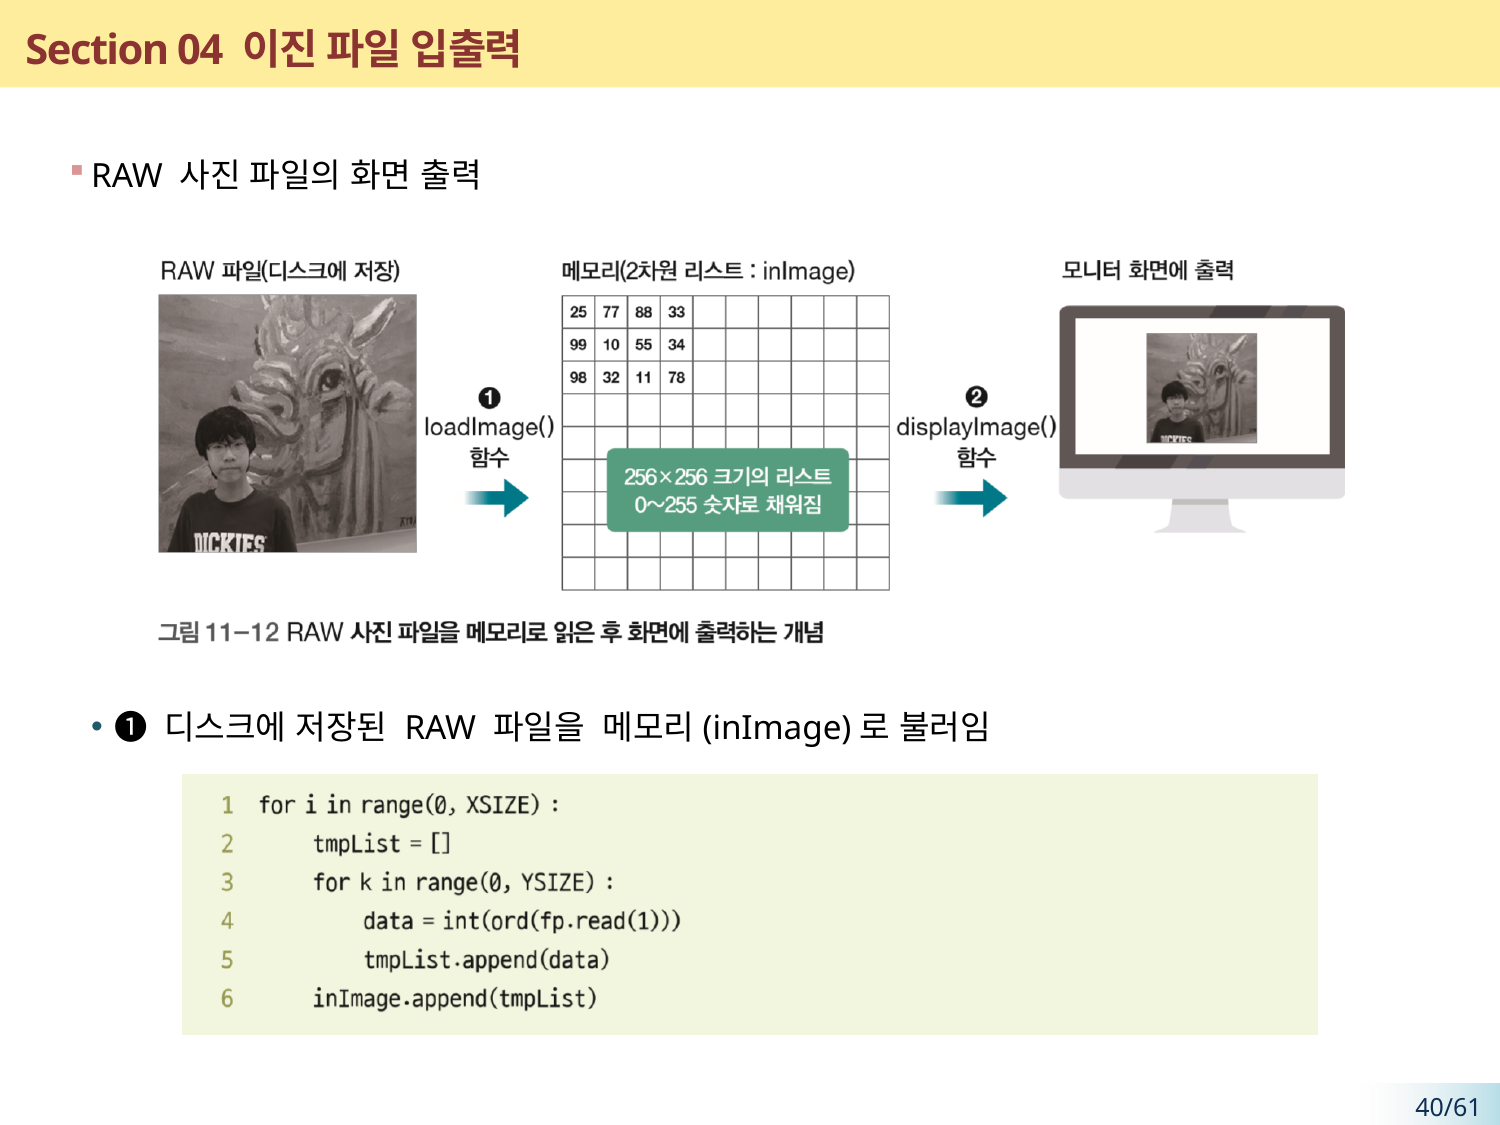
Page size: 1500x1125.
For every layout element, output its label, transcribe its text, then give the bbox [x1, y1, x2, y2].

list RAW 사진 파일의 화면 출력 ➊ 디스크에 저장된 RAW 파일을 메모리(inImage)로 불러임 [10, 126, 1481, 1057]
picture [155, 257, 1345, 644]
title Section 04 이진 파일 입출력 [10, 8, 1288, 87]
picture [181, 774, 1318, 1036]
